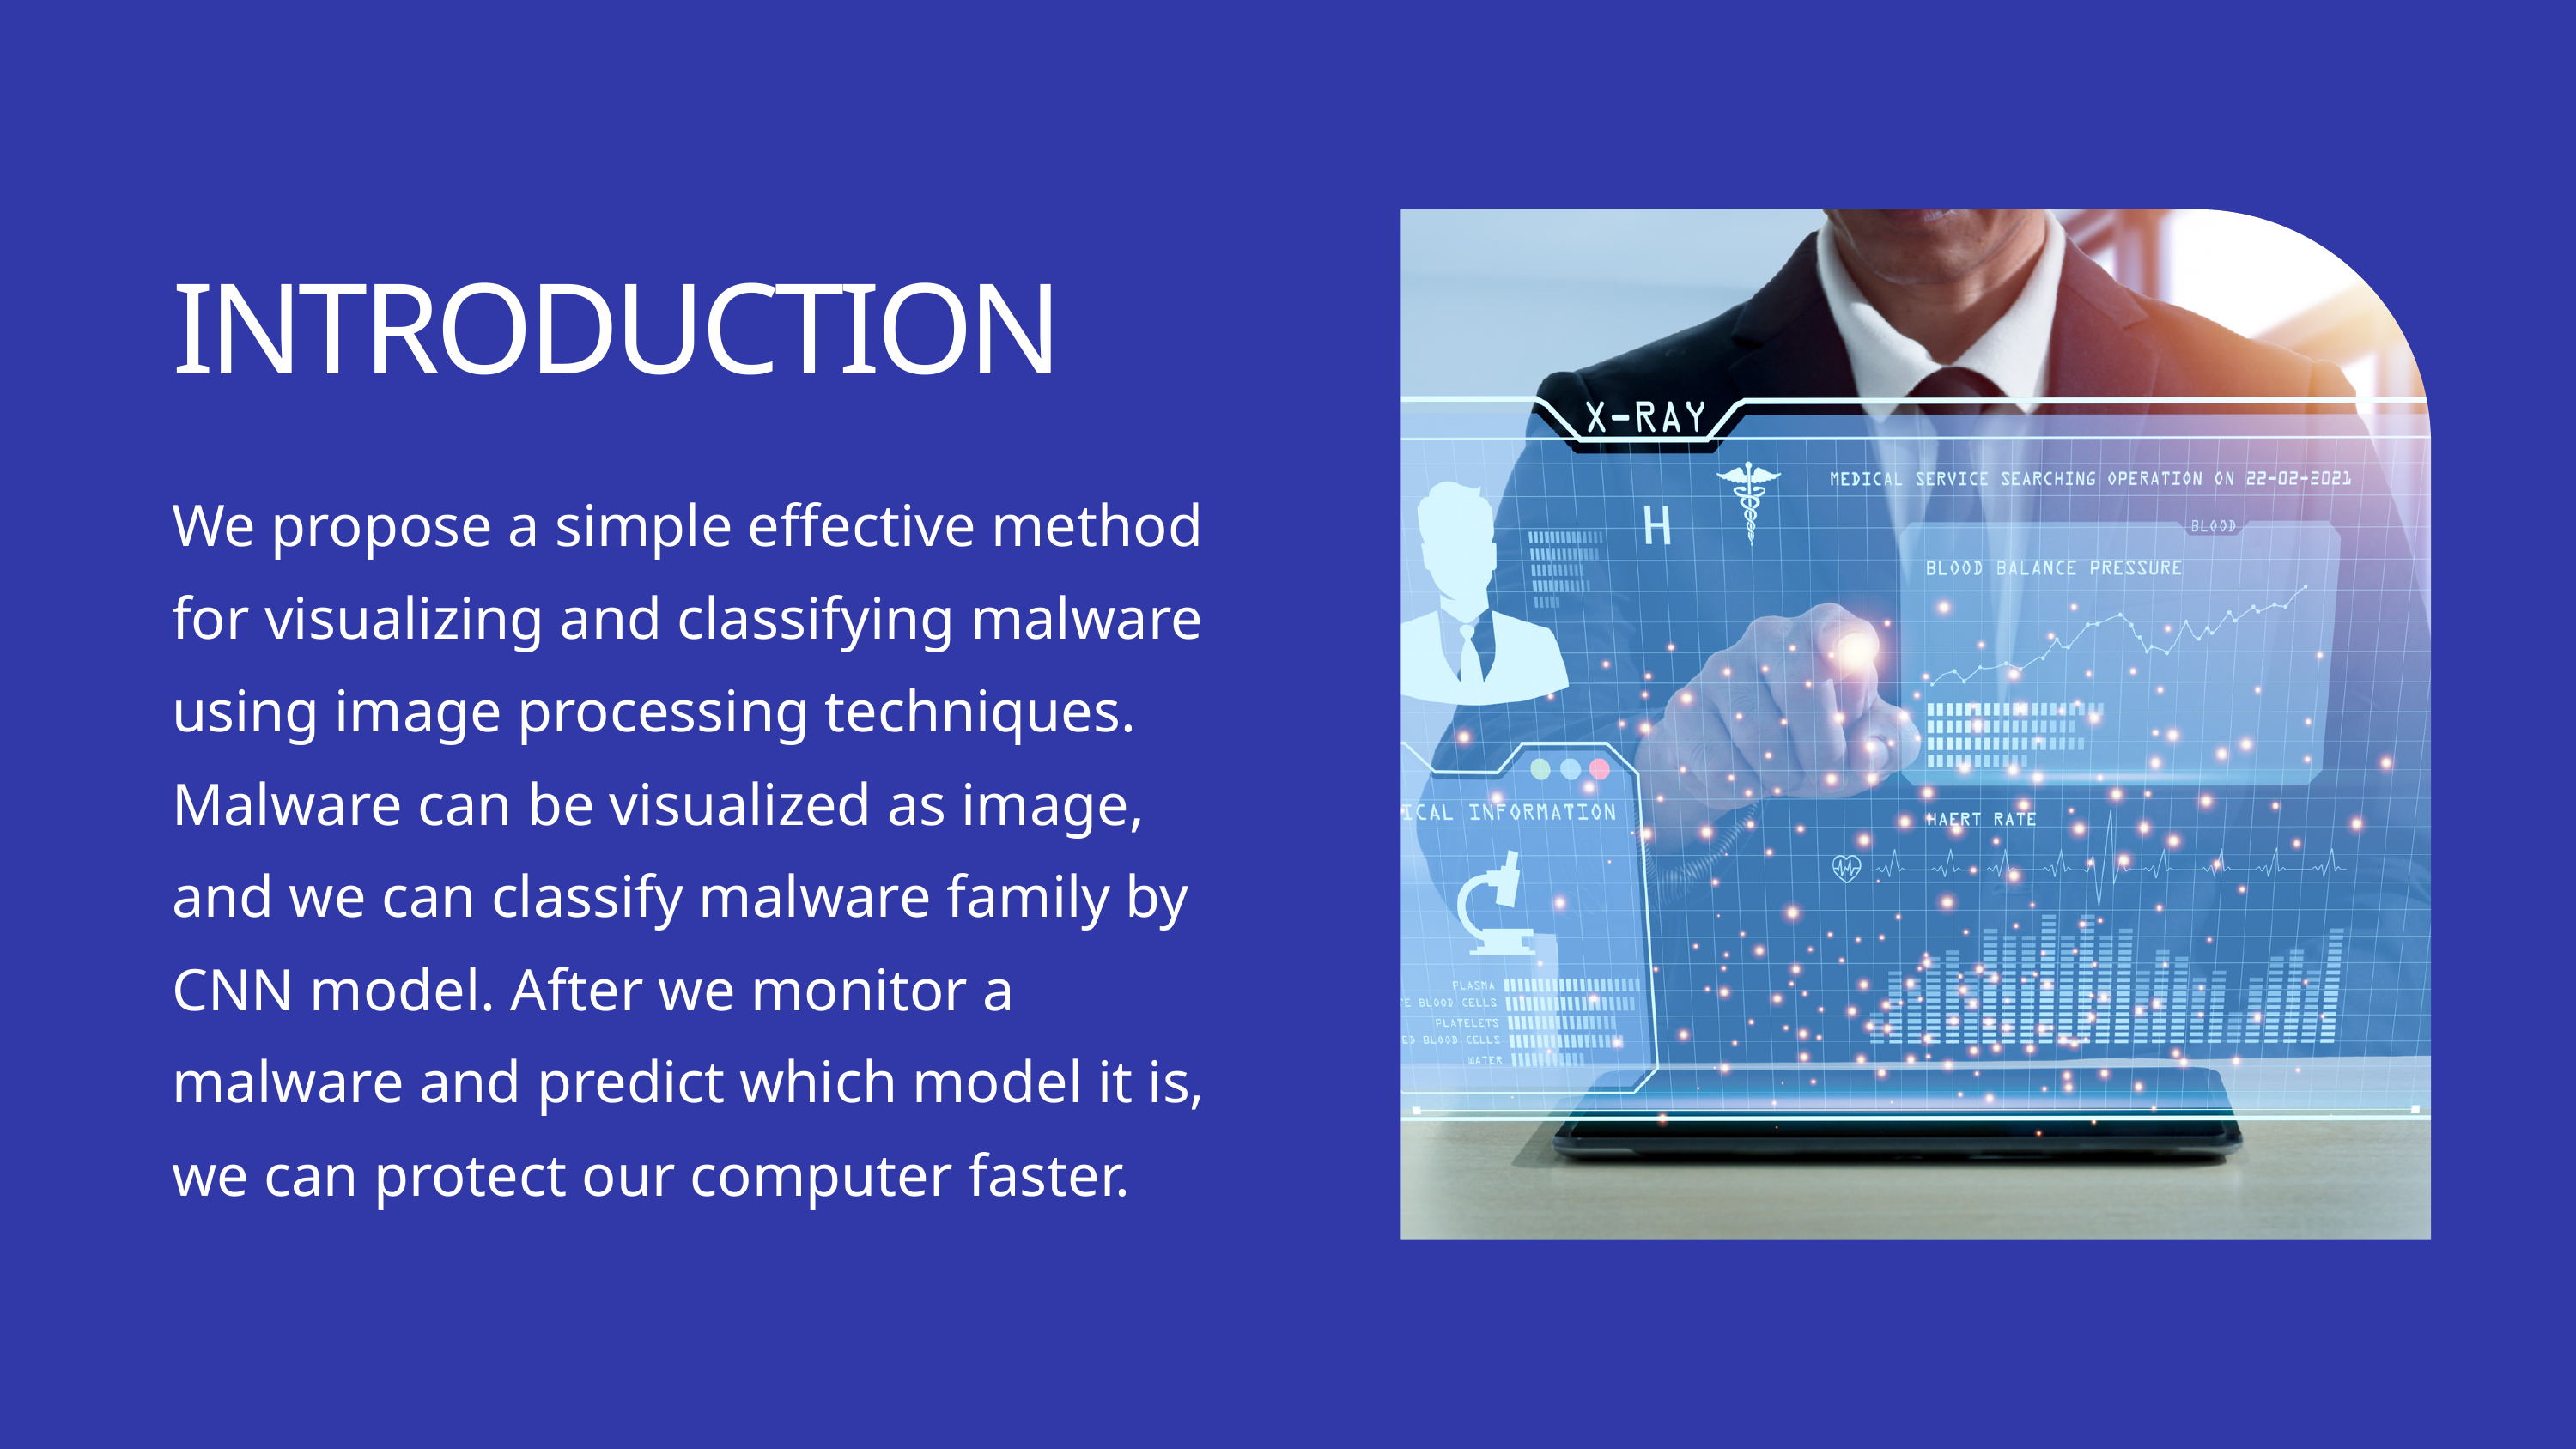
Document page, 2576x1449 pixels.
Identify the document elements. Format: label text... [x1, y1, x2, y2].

text_box We propose a simple effective method for visualizing and classifying malware using image processing techniques. Malware can be visualized as image, and we can classify malware family by CNN model. After we monitor a malware and predict which model it is, we can protect our computer faster. [171, 465, 1238, 1208]
text_box INTRODUCTION [171, 256, 1353, 399]
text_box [1400, 209, 2432, 1240]
